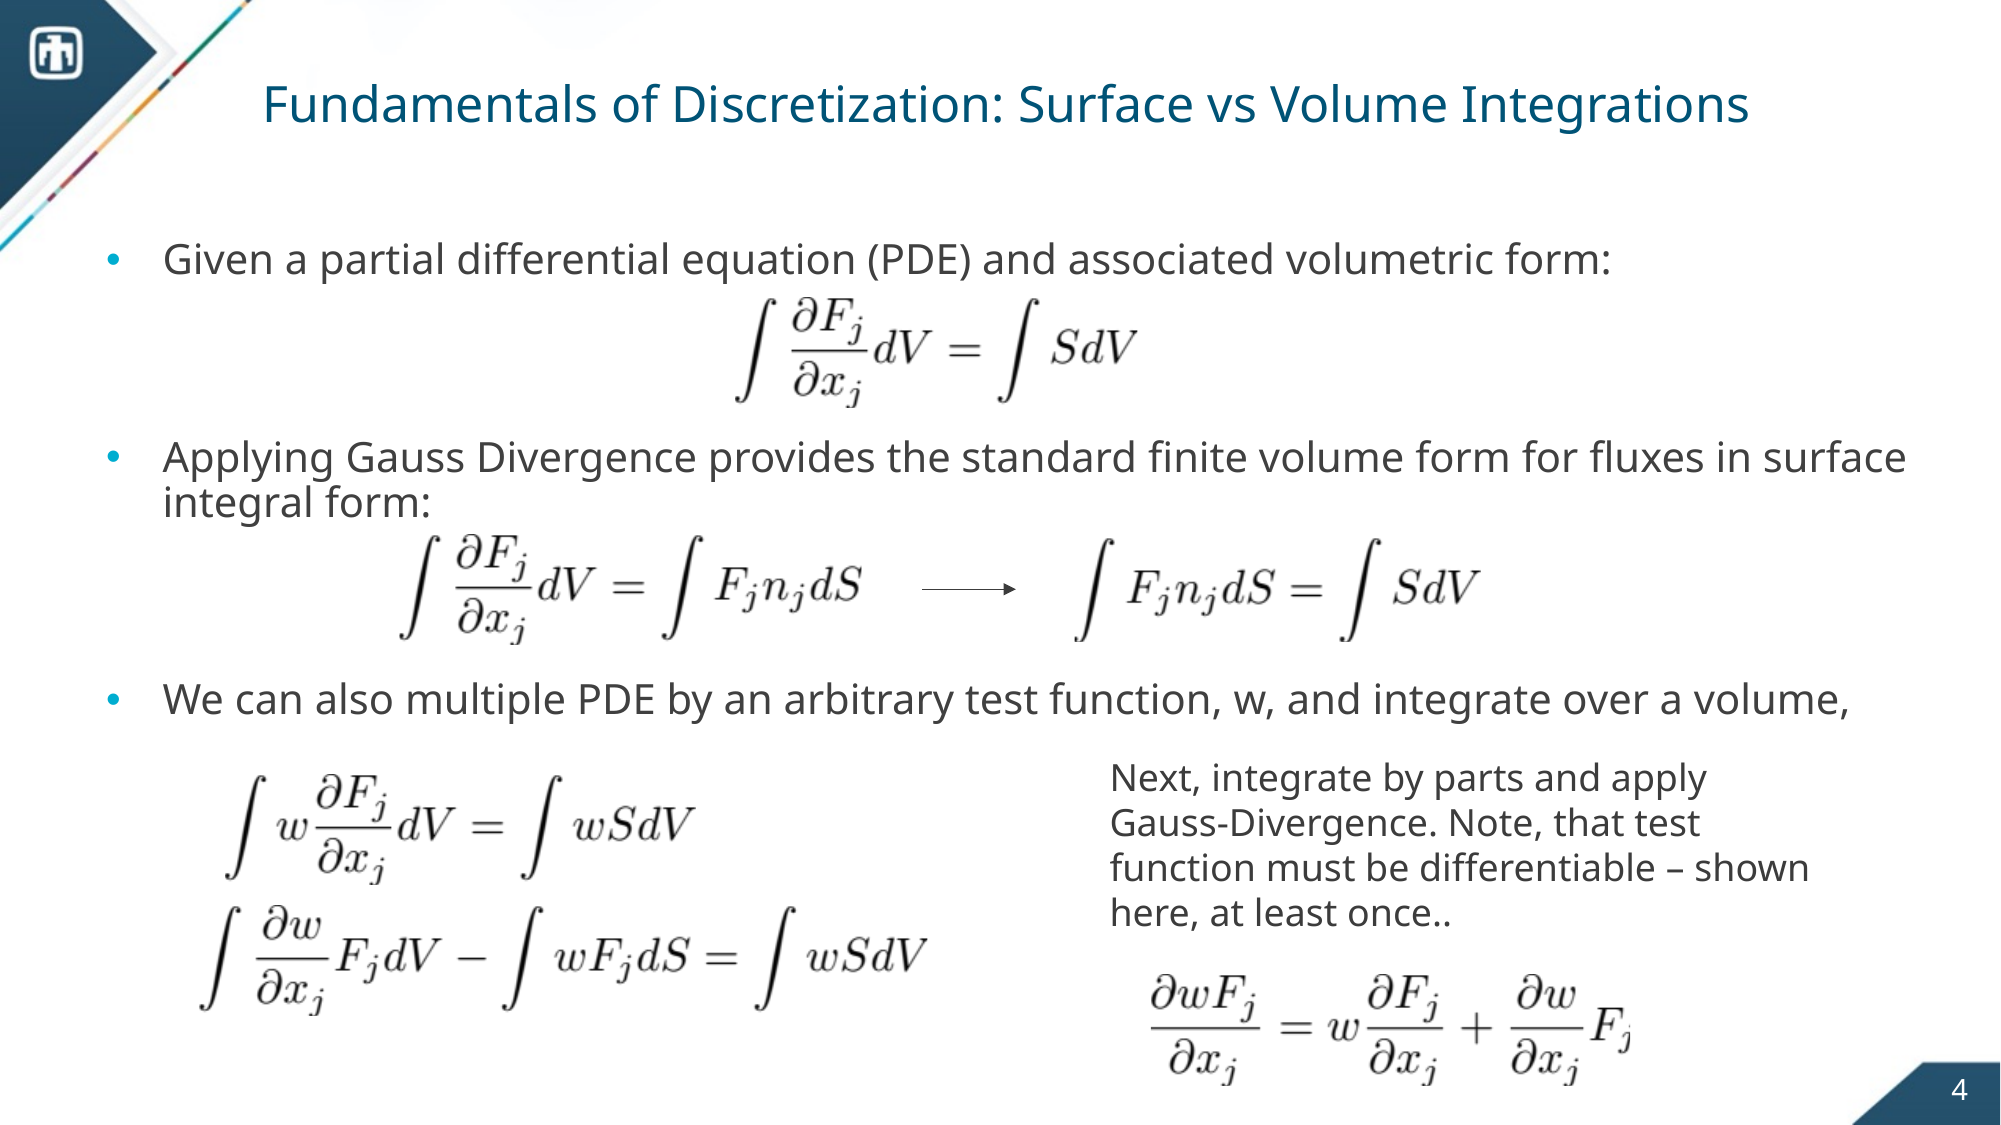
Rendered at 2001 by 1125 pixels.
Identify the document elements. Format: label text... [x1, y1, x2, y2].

list Given a partial differential equation (PDE) and associated volumetric form: Applying Gauss Divergence provides the standard finite volume form for fluxes in surface integral form: We can also multiple PDE by an arbitrary test function, w, and integrate over a volume, [106, 231, 1919, 988]
text_box Next, integrate by parts and apply Gauss-Divergence. Note, that test function must be differentiable – shown here, at least once.. [1094, 746, 1837, 942]
title Fundamentals of Discretization: Surface vs Volume Integrations [262, 42, 1919, 170]
picture [0, 0, 2001, 1125]
slide_number 4 [1919, 1061, 2000, 1122]
